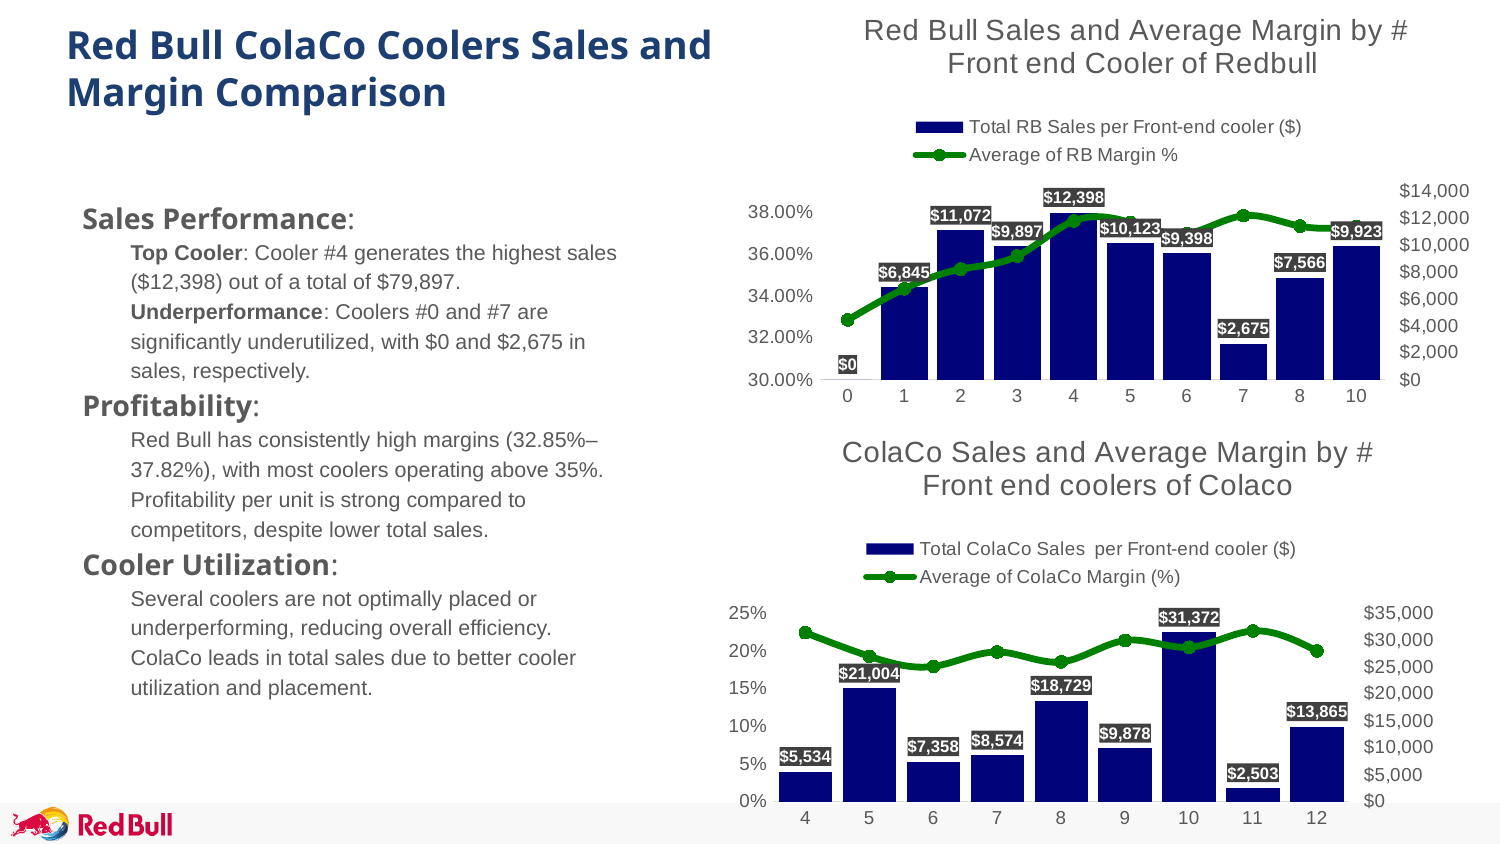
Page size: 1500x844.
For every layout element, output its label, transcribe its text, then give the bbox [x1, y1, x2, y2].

list Sales Performance: Top Cooler: Cooler #4 generates the highest sales ($12,398) out of a total of $79,897. Underperformance: Coolers #0 and #7 are significantly underutilized, with $0 and $2,675 in sales, respectively. Profitability: Red Bull has consistently high margins (32.85%–37.82%), with most coolers operating above 35%. Profitability per unit is strong compared to competitors, despite lower total sales. Cooler Utilization: Several coolers are not optimally placed or underperforming, reducing overall efficiency. ColaCo leads in total sales due to better cooler utilization and placement. [51, 180, 664, 750]
chart [732, 0, 1486, 417]
picture [9, 807, 172, 841]
title Red Bull ColaCo Coolers Sales and Margin Comparison [51, 6, 727, 130]
chart [713, 421, 1450, 838]
